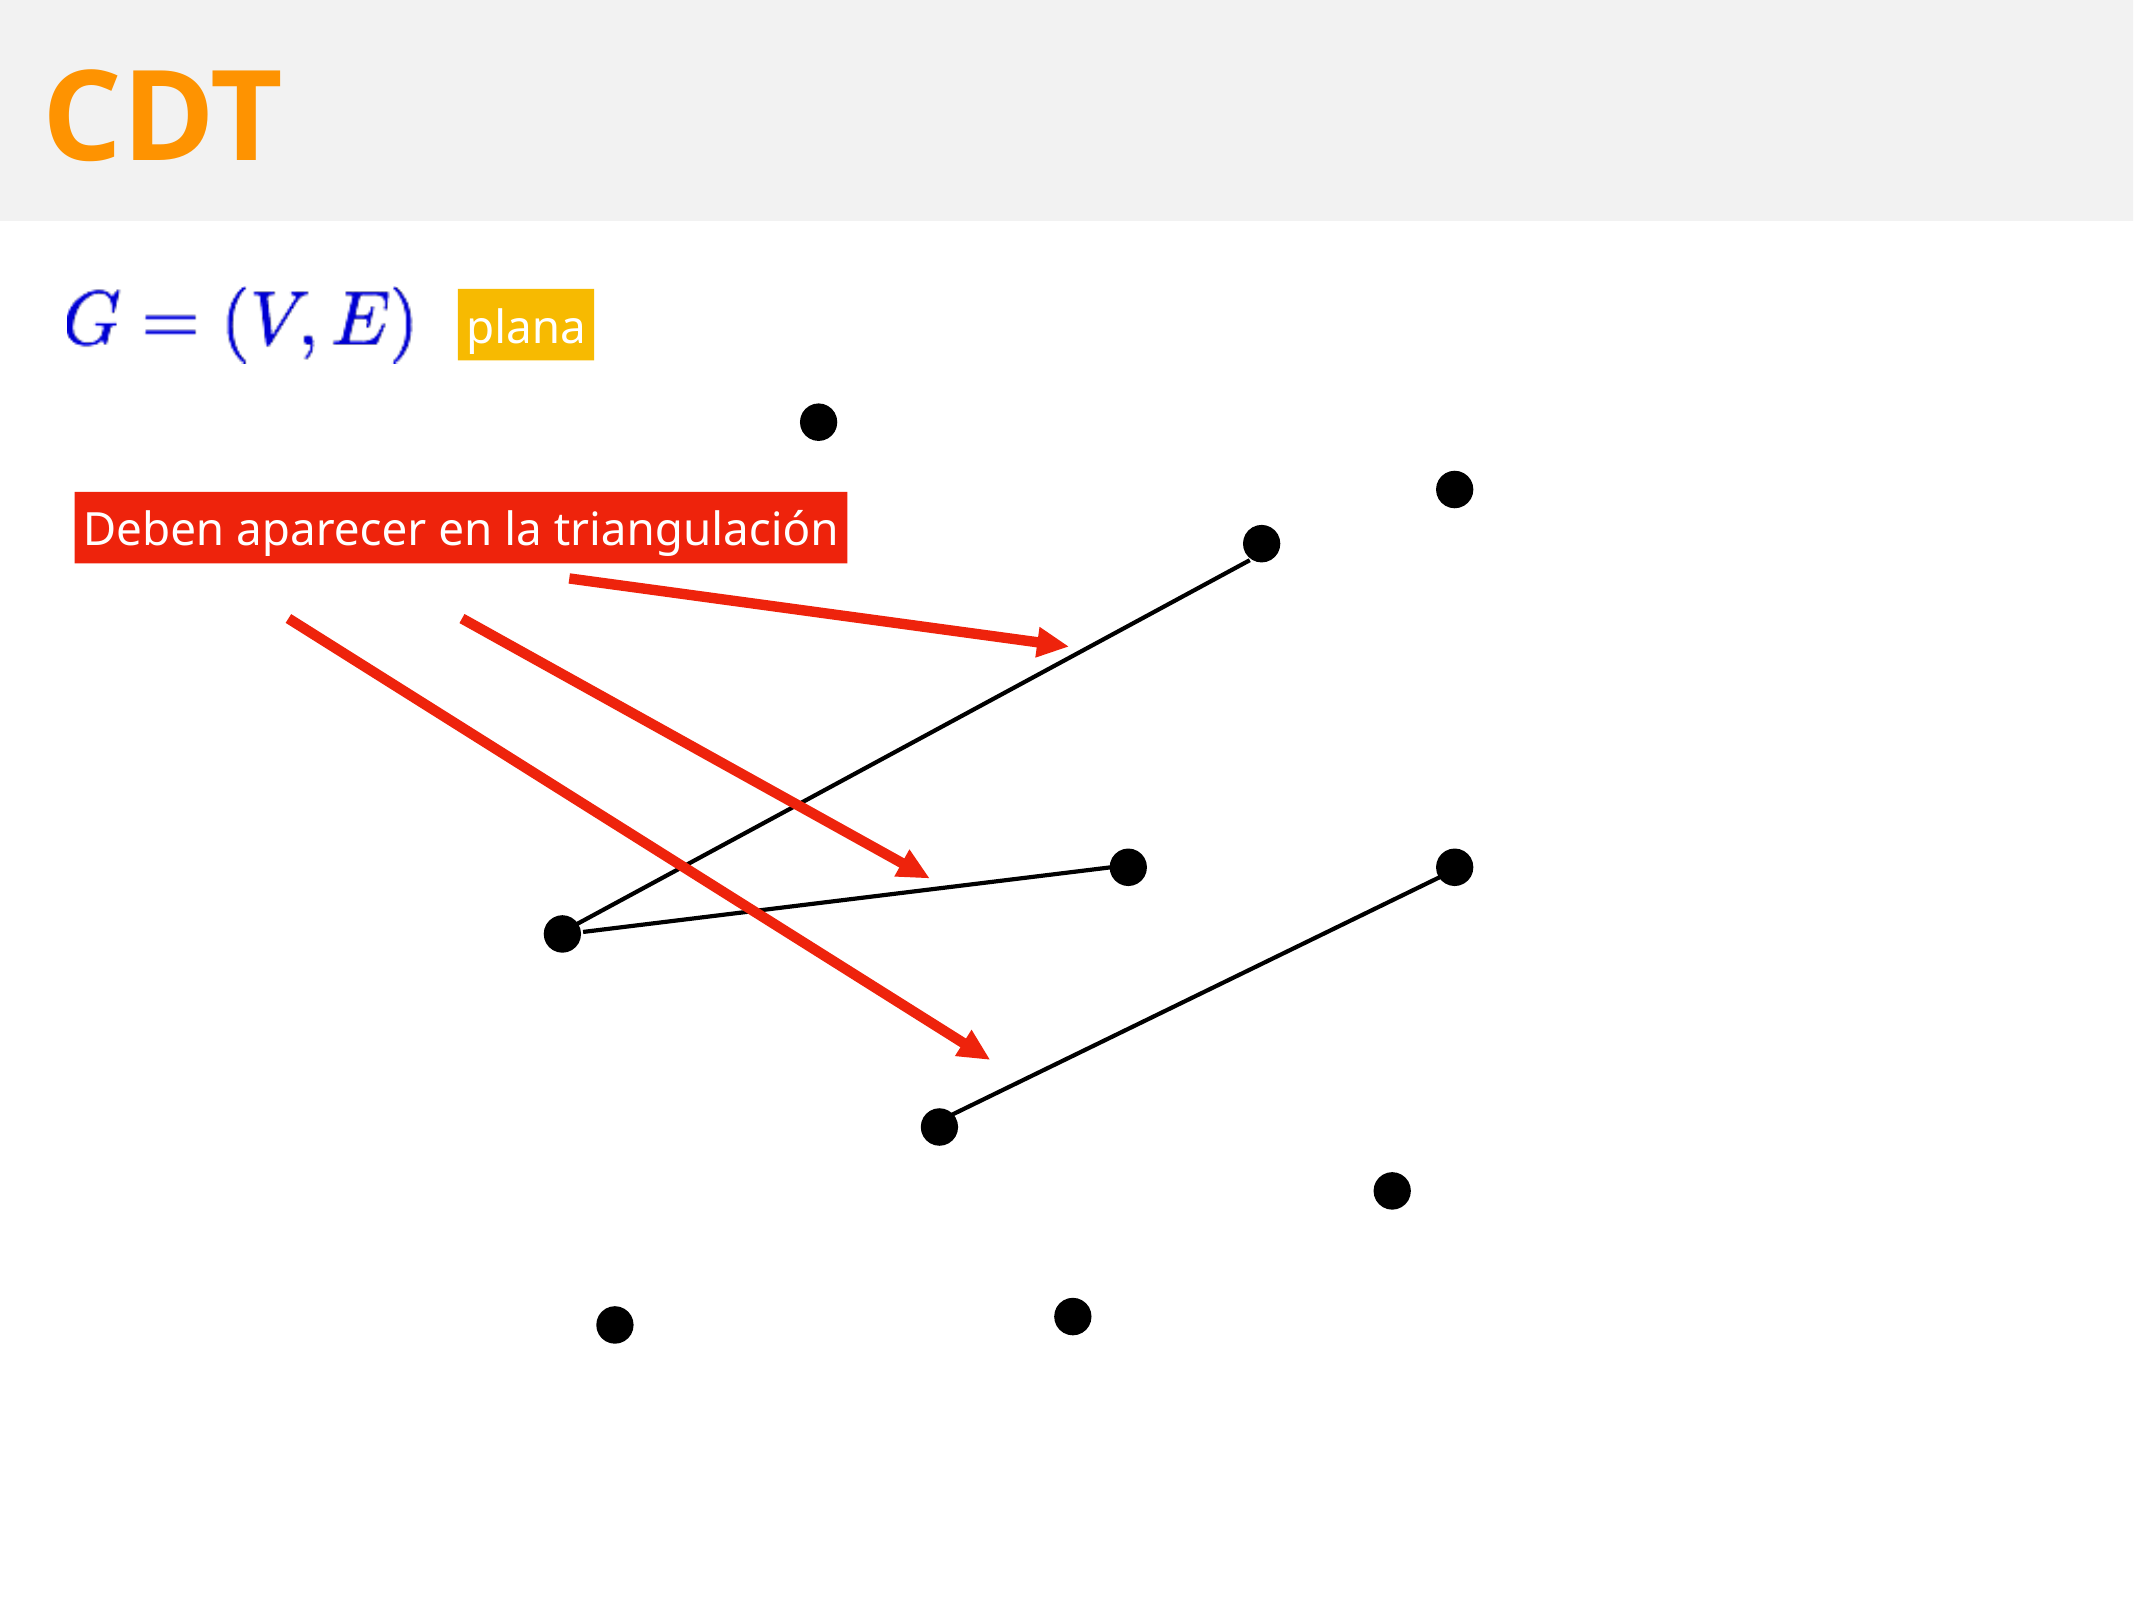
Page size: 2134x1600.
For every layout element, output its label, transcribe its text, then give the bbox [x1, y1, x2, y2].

text_box [0, 0, 2134, 221]
text_box [543, 915, 582, 953]
text_box [461, 618, 930, 879]
text_box [1436, 848, 1474, 887]
text_box [1373, 1172, 1411, 1210]
text_box [1054, 1297, 1092, 1336]
title CDT [33, 24, 1779, 195]
text_box [920, 1108, 959, 1146]
text_box [596, 1306, 634, 1344]
text_box Deben aparecer en la triangulación [74, 491, 848, 564]
text_box [1436, 470, 1474, 509]
text_box [799, 403, 838, 441]
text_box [66, 285, 594, 364]
text_box [288, 618, 990, 1060]
text_box [1242, 524, 1281, 563]
text_box [1109, 848, 1147, 887]
text_box [569, 578, 1069, 651]
